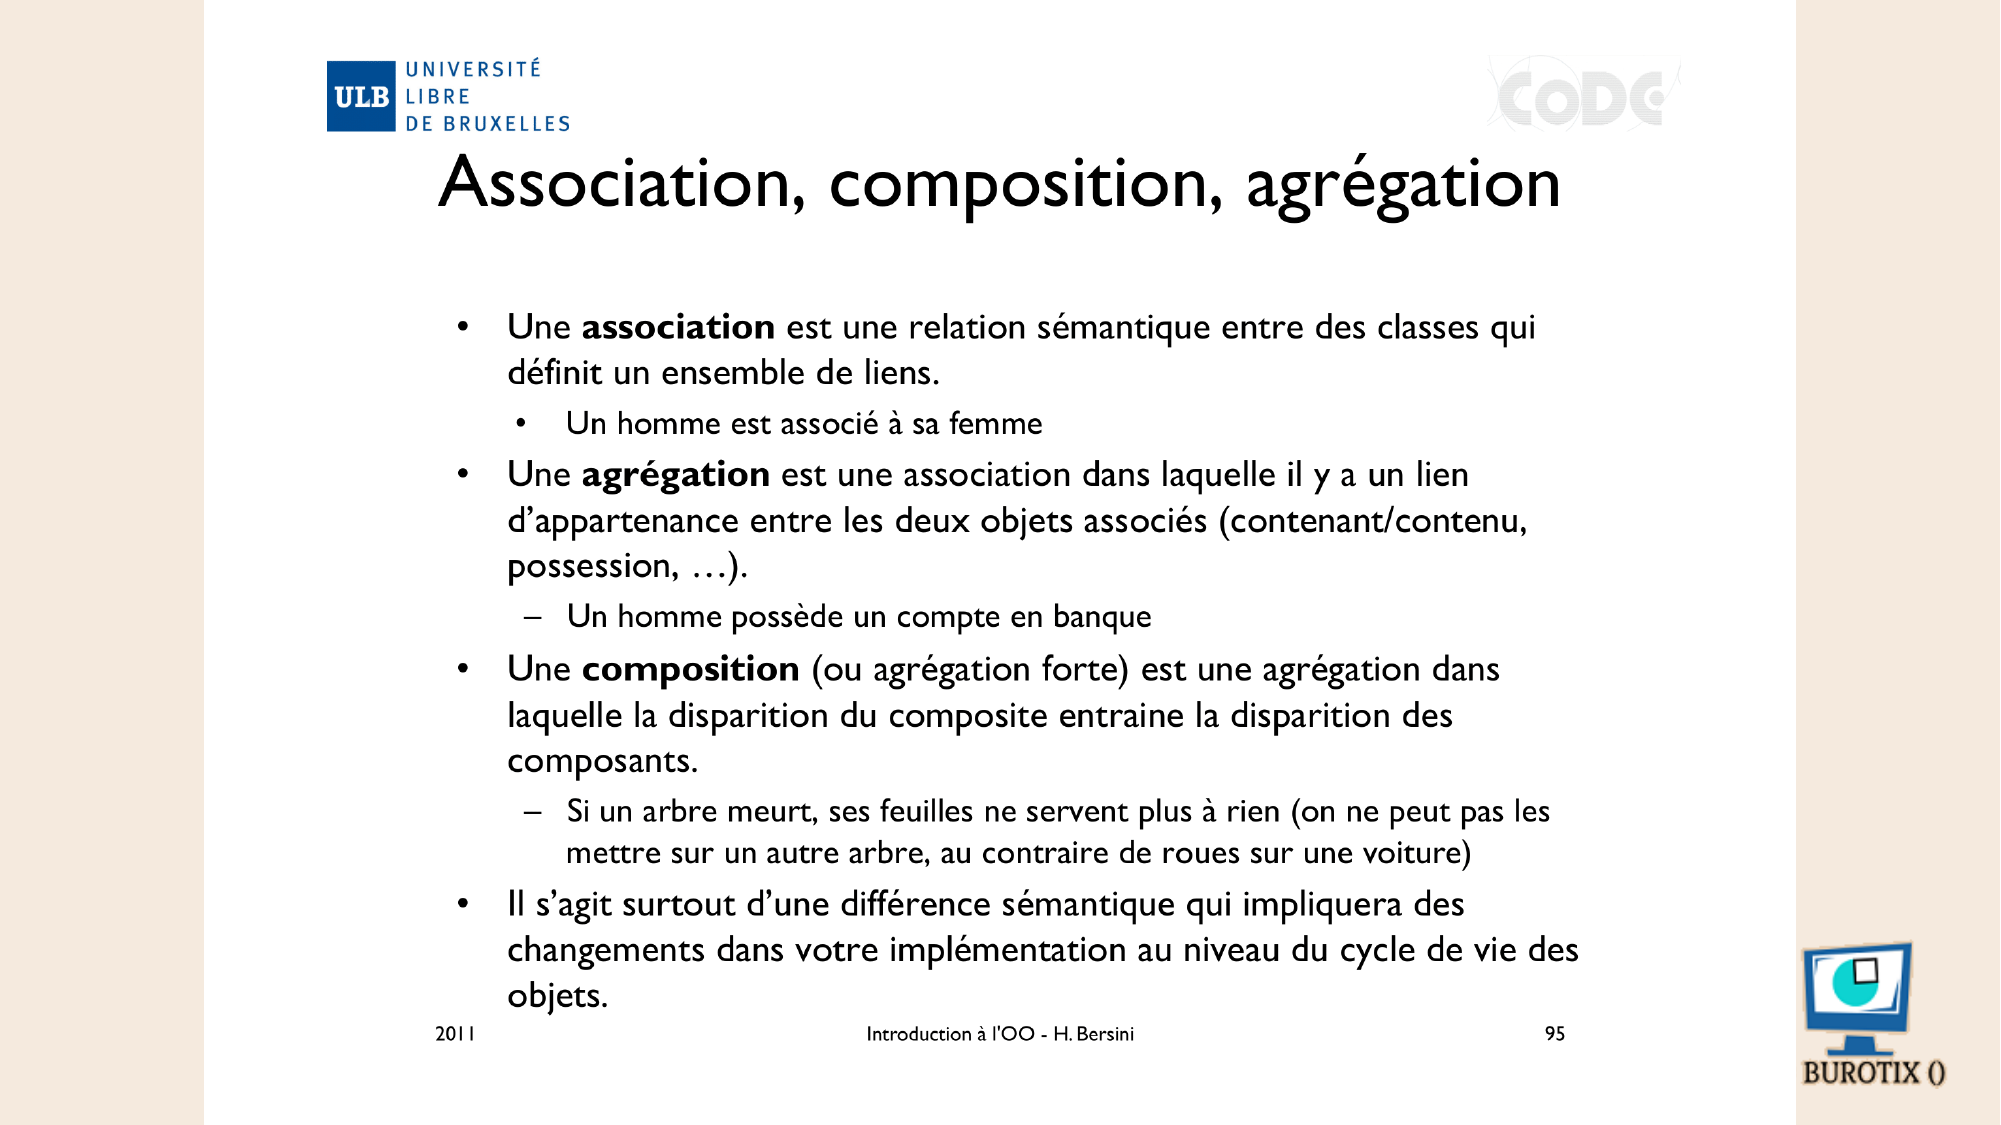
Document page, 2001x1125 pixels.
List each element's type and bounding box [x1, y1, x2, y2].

picture [203, 0, 1949, 1125]
